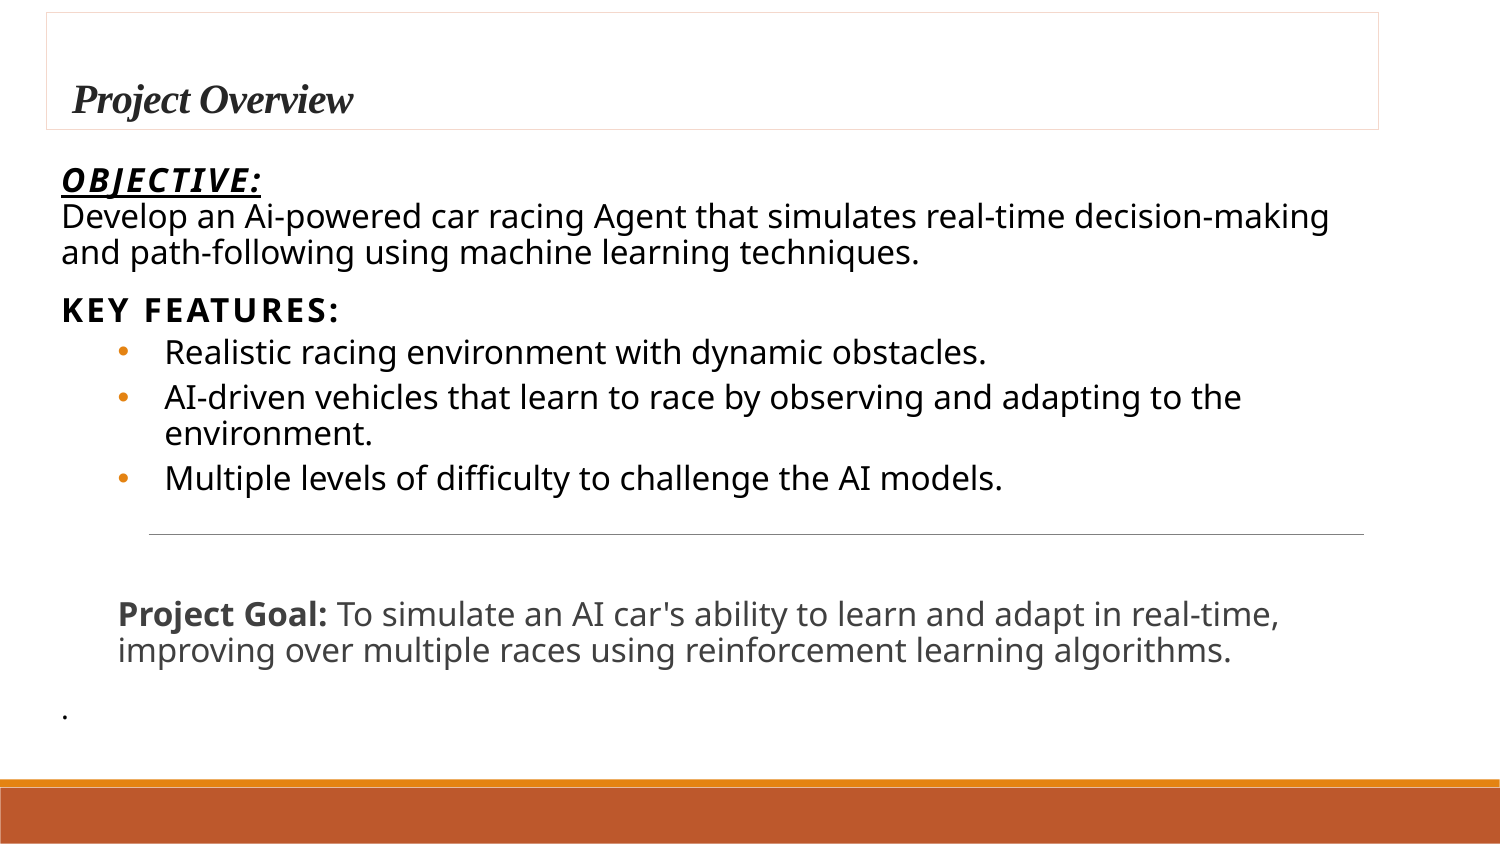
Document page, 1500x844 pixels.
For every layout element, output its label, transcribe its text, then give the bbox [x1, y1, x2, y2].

subtitle Objective: Develop an Ai-powered car racing Agent that simulates real-time decision-making and path-following using machine learning techniques. Key Features: Realistic racing environment with dynamic obstacles. AI-driven vehicles that learn to race by observing and adapting to the environment. Multiple levels of difficulty to challenge the AI models. Project Goal: To simulate an AI car's ability to learn and adapt in real-time, improving over multiple races using reinforcement learning algorithms. . [46, 156, 1379, 779]
title Project Overview [46, 12, 1379, 130]
